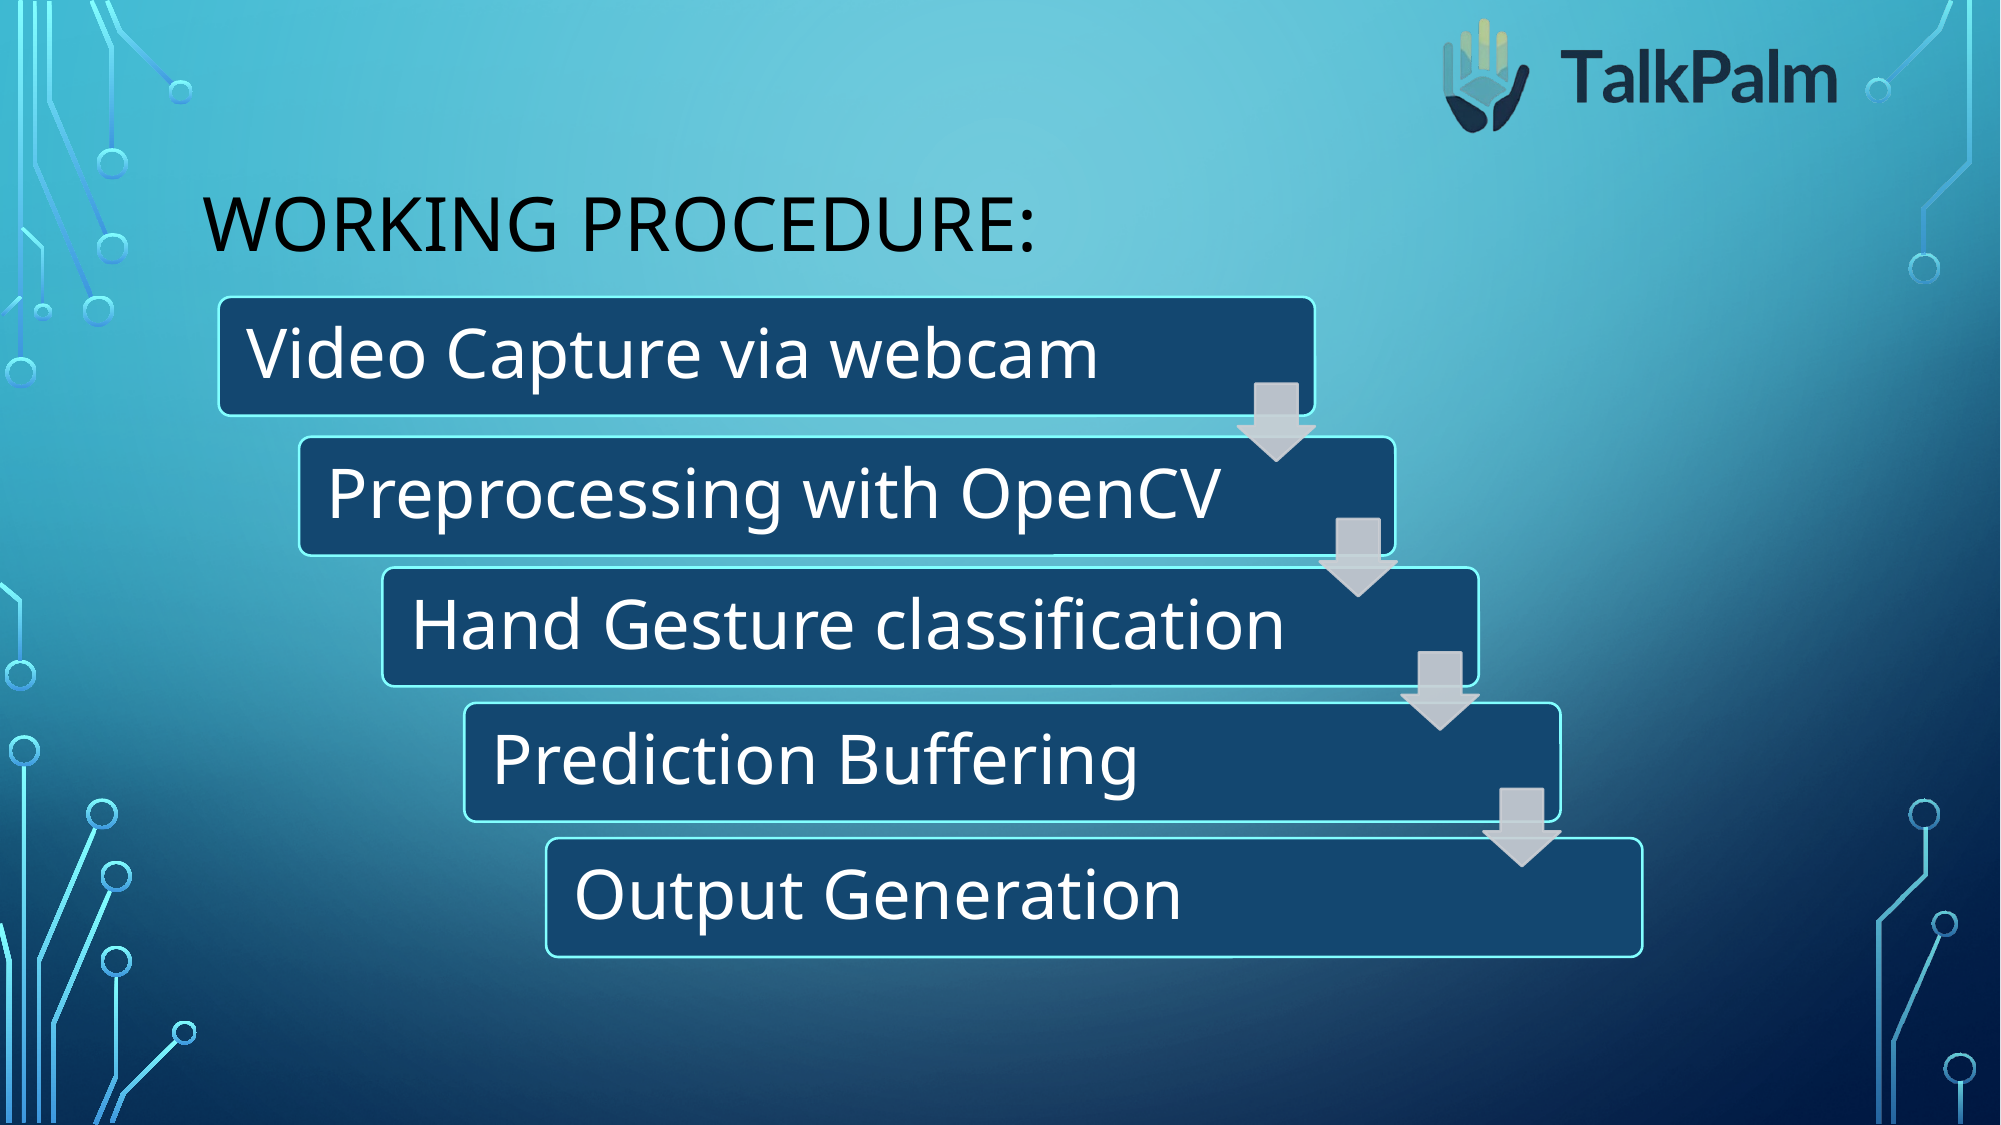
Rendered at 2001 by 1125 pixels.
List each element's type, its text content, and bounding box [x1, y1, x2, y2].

picture [1413, 0, 1871, 156]
title Working procedure: [187, 105, 1813, 349]
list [218, 296, 1643, 958]
